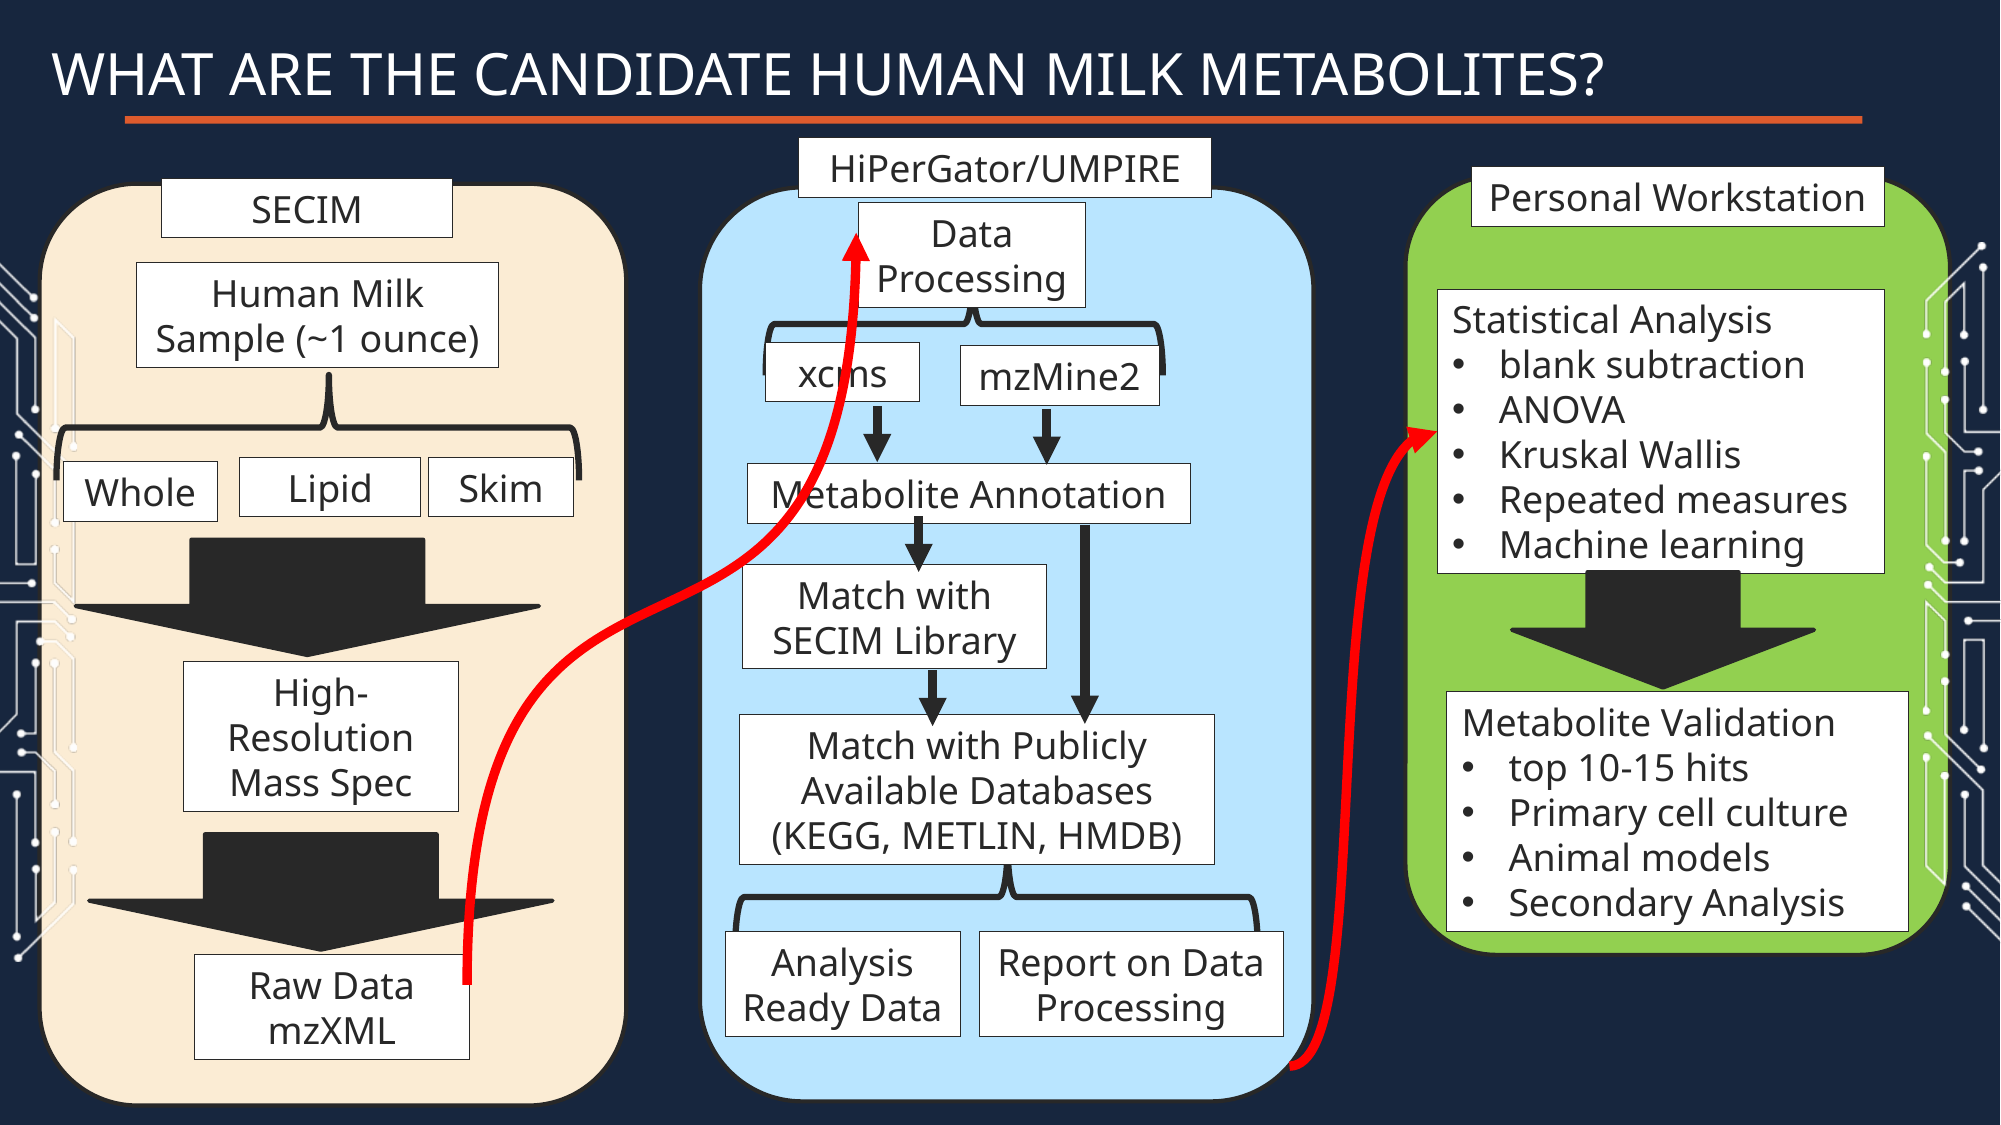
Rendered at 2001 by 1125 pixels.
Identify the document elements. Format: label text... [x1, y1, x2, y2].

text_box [860, 242, 2000, 962]
text_box [1407, 177, 1948, 239]
text_box [697, 973, 1316, 1104]
text_box Analysis Ready Data [725, 973, 961, 1037]
text_box [37, 973, 629, 1108]
text_box Data Processing [858, 202, 1086, 239]
text_box [715, 185, 1303, 239]
text_box Raw Data mzXML [194, 973, 470, 1060]
text_box [47, 181, 615, 239]
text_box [0, 242, 461, 962]
text_box WHAT ARE THE CANDIDATE HUMAN MILK METABOLITES? [51, 37, 1927, 108]
text_box Report on Data Processing [979, 973, 1284, 1037]
text_box [123, 114, 1865, 126]
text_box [1046, 675, 1681, 824]
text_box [466, 232, 857, 986]
text_box SECIM [161, 178, 453, 238]
text_box Personal Workstation [1471, 166, 1885, 227]
text_box HiPerGator/UMPIRE [798, 137, 1212, 198]
